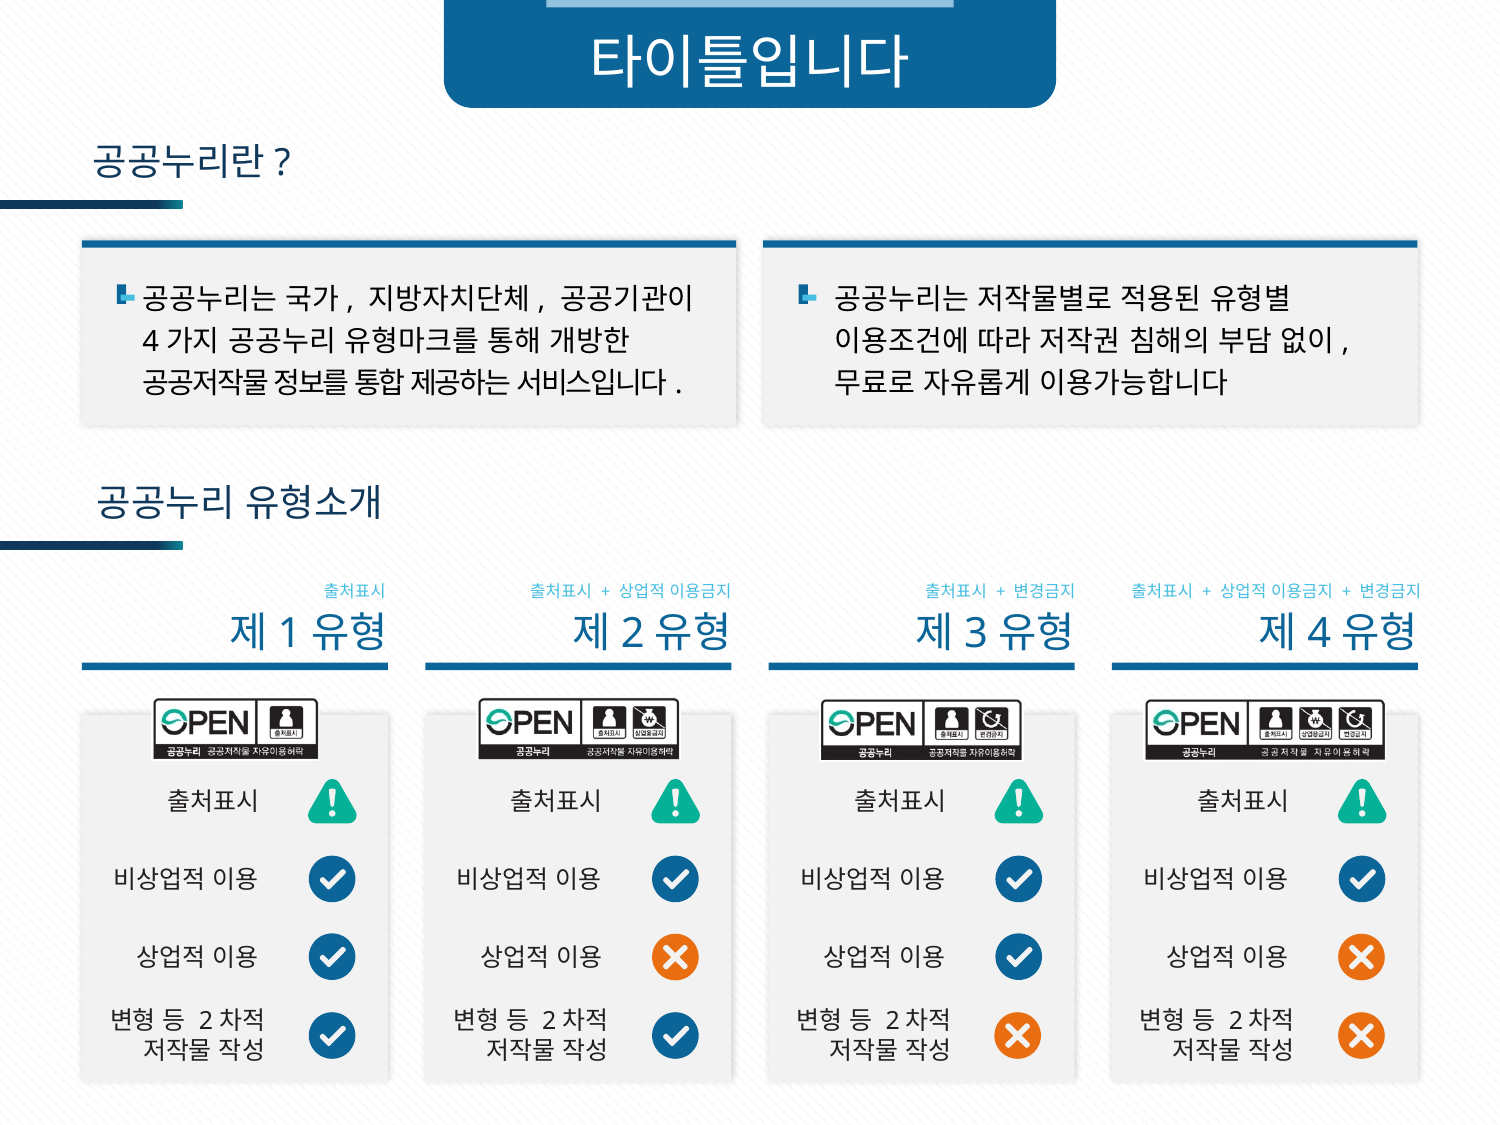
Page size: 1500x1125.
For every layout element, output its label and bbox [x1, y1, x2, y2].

text_box [443, 0, 1057, 108]
text_box [425, 573, 745, 1083]
text_box [0, 130, 307, 209]
picture [0, 0, 1500, 1125]
text_box [116, 266, 712, 409]
text_box [763, 240, 1418, 426]
text_box [768, 573, 1089, 1083]
text_box [81, 573, 402, 1083]
text_box [81, 240, 737, 426]
text_box [1111, 573, 1432, 1083]
text_box [0, 471, 403, 550]
text_box [798, 266, 1377, 409]
